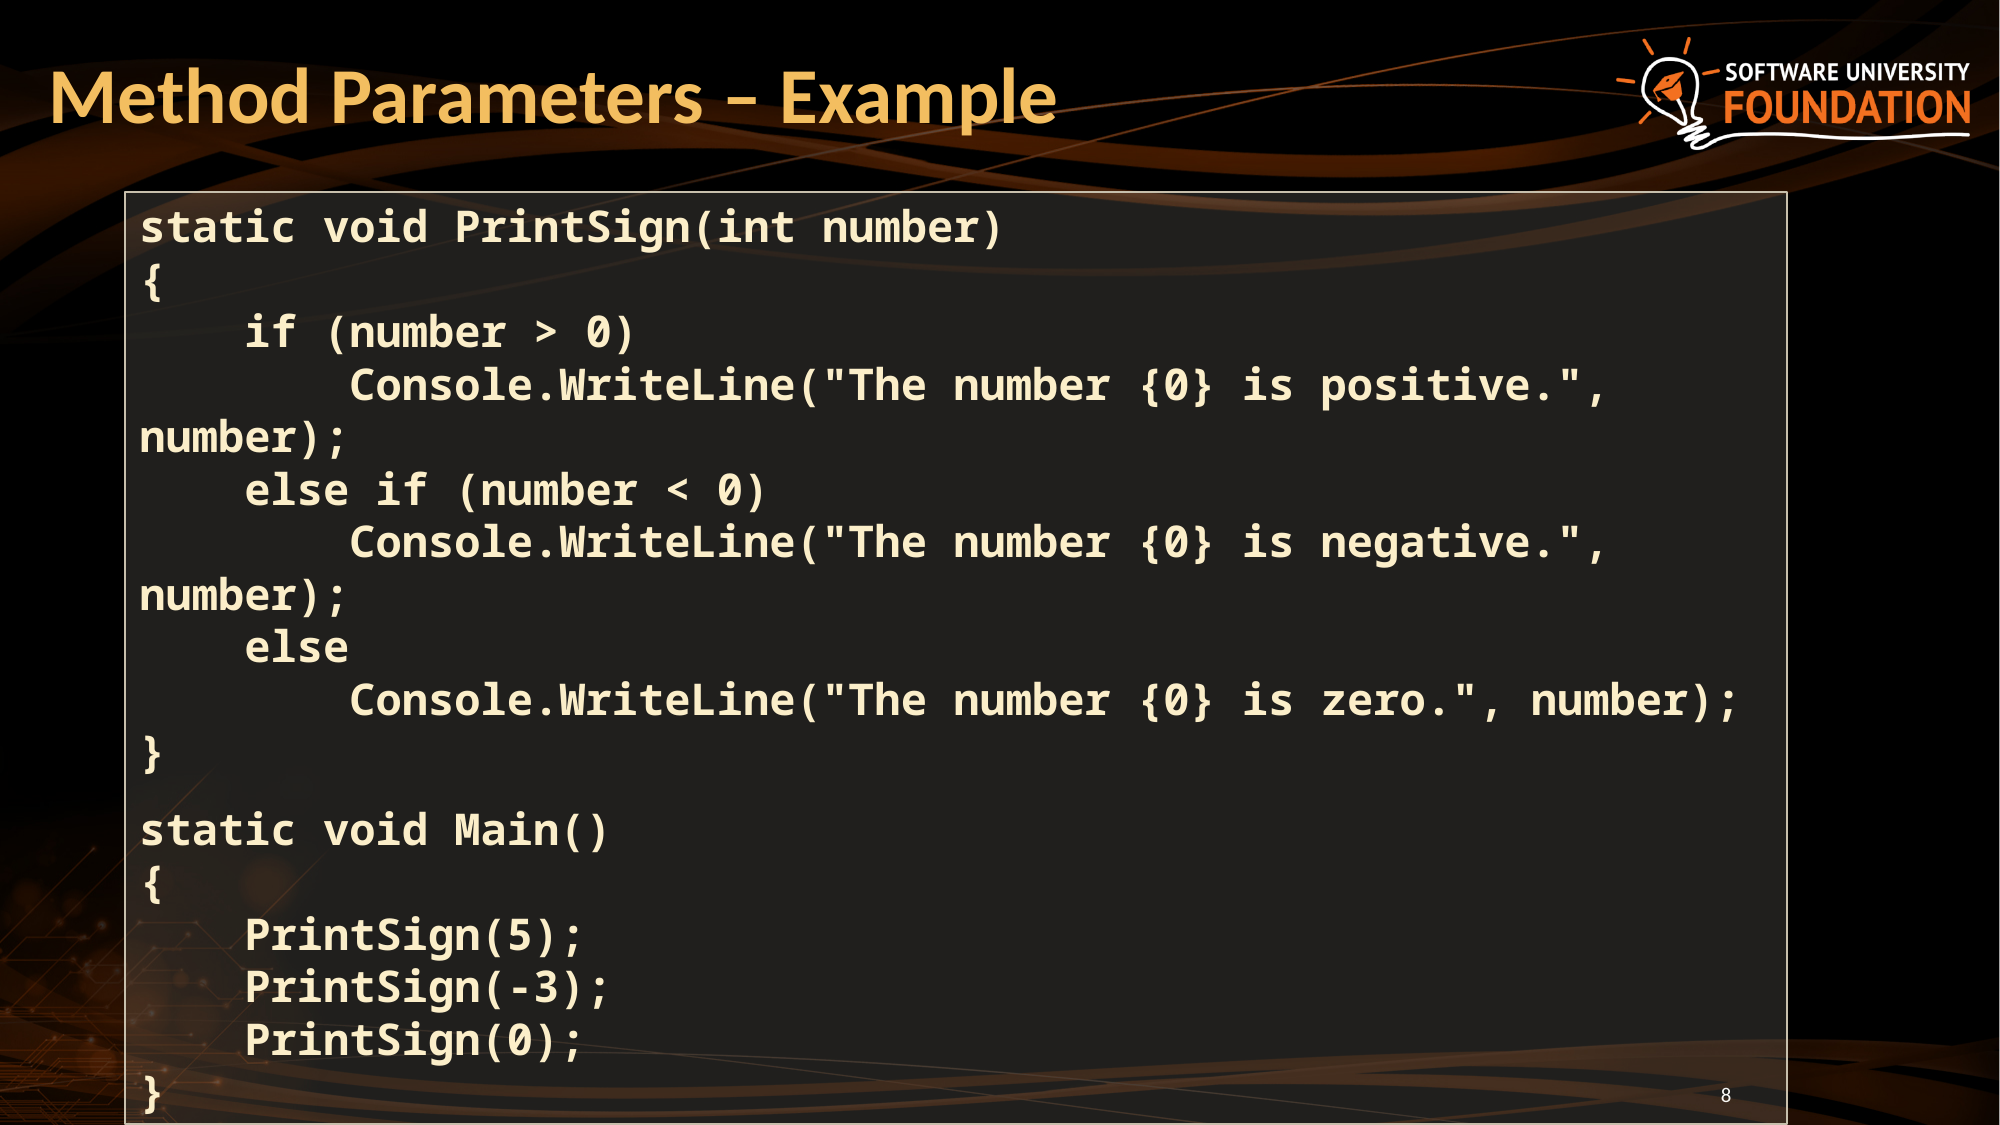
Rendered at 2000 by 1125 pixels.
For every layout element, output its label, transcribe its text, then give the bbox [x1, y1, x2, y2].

text_box static void PrintSign(int number) { if (number > 0) Console.WriteLine("The number {0} is positive.", number); else if (number < 0) Console.WriteLine("The number {0} is negative.", number); else Console.WriteLine("The number {0} is zero.", number); } static void Main() { PrintSign(5); PrintSign(-3); PrintSign(0); } [124, 191, 1788, 1124]
title Method Parameters – Example [30, 6, 1602, 189]
picture [0, 0, 2000, 1125]
